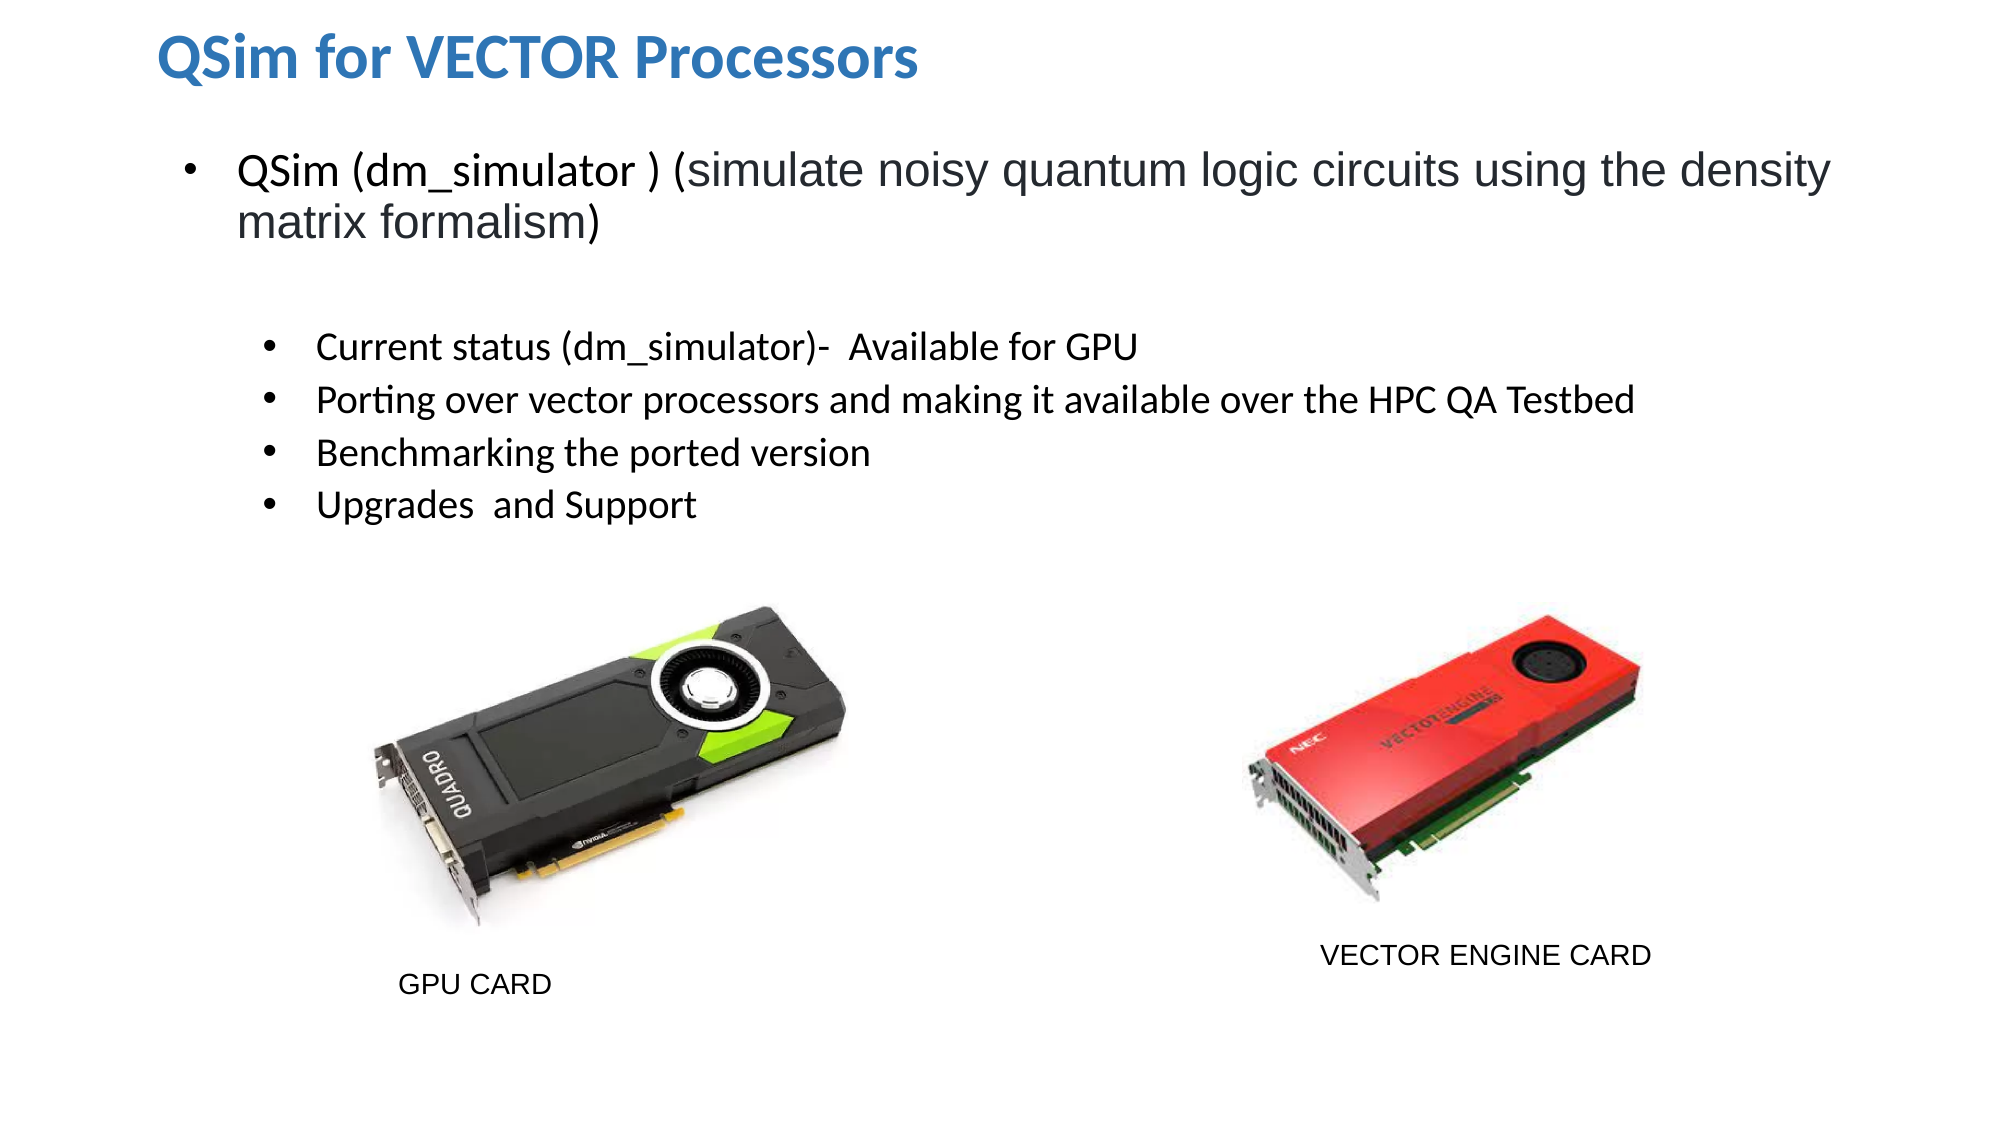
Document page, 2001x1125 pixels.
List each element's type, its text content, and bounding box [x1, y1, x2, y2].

list QSim (dm_simulator ) (simulate noisy quantum logic circuits using the density matrix formalism) Current status (dm_simulator)- Available for GPU Porting over vector processors and making it available over the HPC QA Testbed Benchmarking the ported version Upgrades and Support [137, 135, 1863, 540]
text_box VECTOR ENGINE CARD [1299, 925, 1702, 981]
picture [355, 584, 849, 936]
title QSim for VECTOR Processors [137, 13, 1863, 104]
text_box GPU CARD [378, 955, 780, 1011]
picture [1242, 602, 1645, 910]
